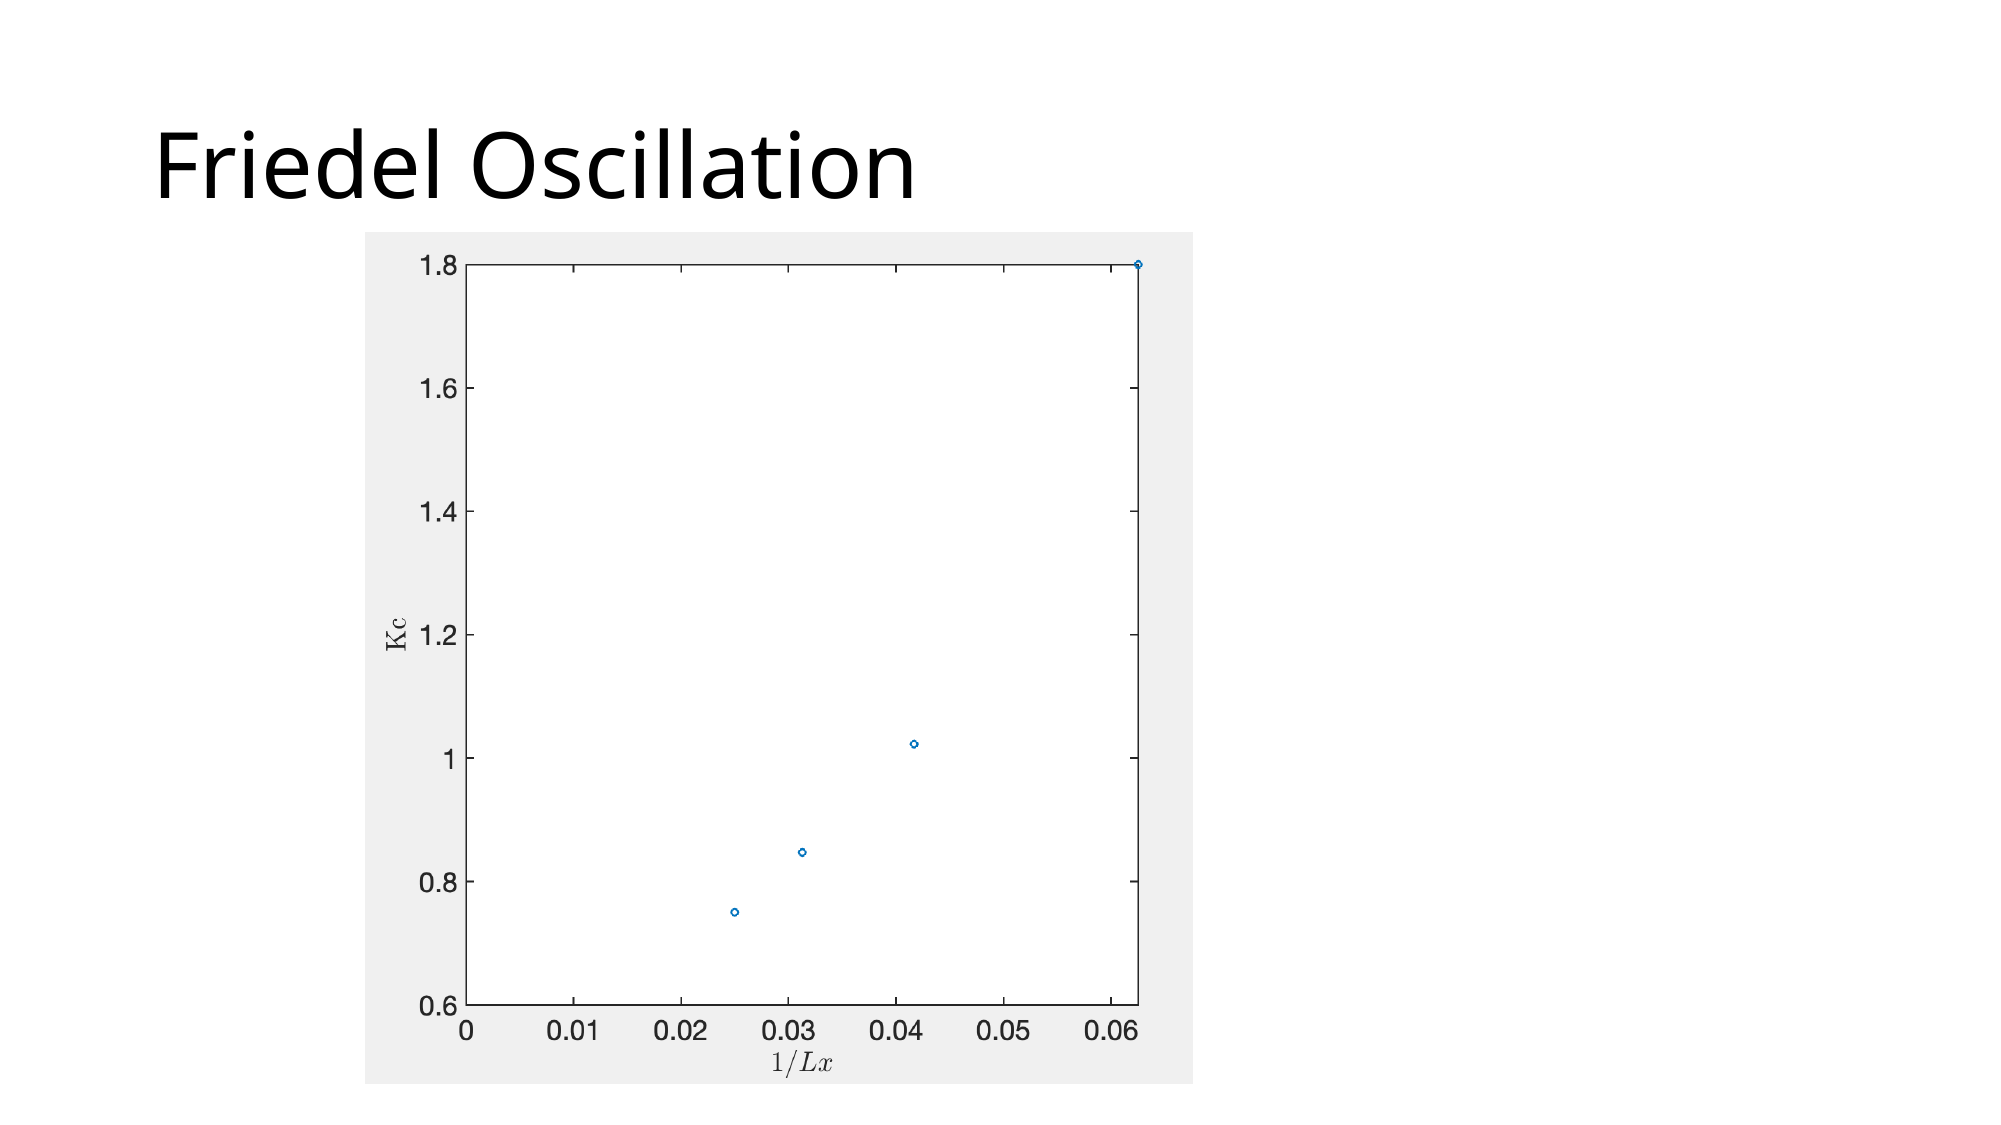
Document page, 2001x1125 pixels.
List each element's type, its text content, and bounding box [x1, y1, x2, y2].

title Friedel Oscillation [137, 59, 1863, 278]
picture [365, 232, 1193, 1084]
